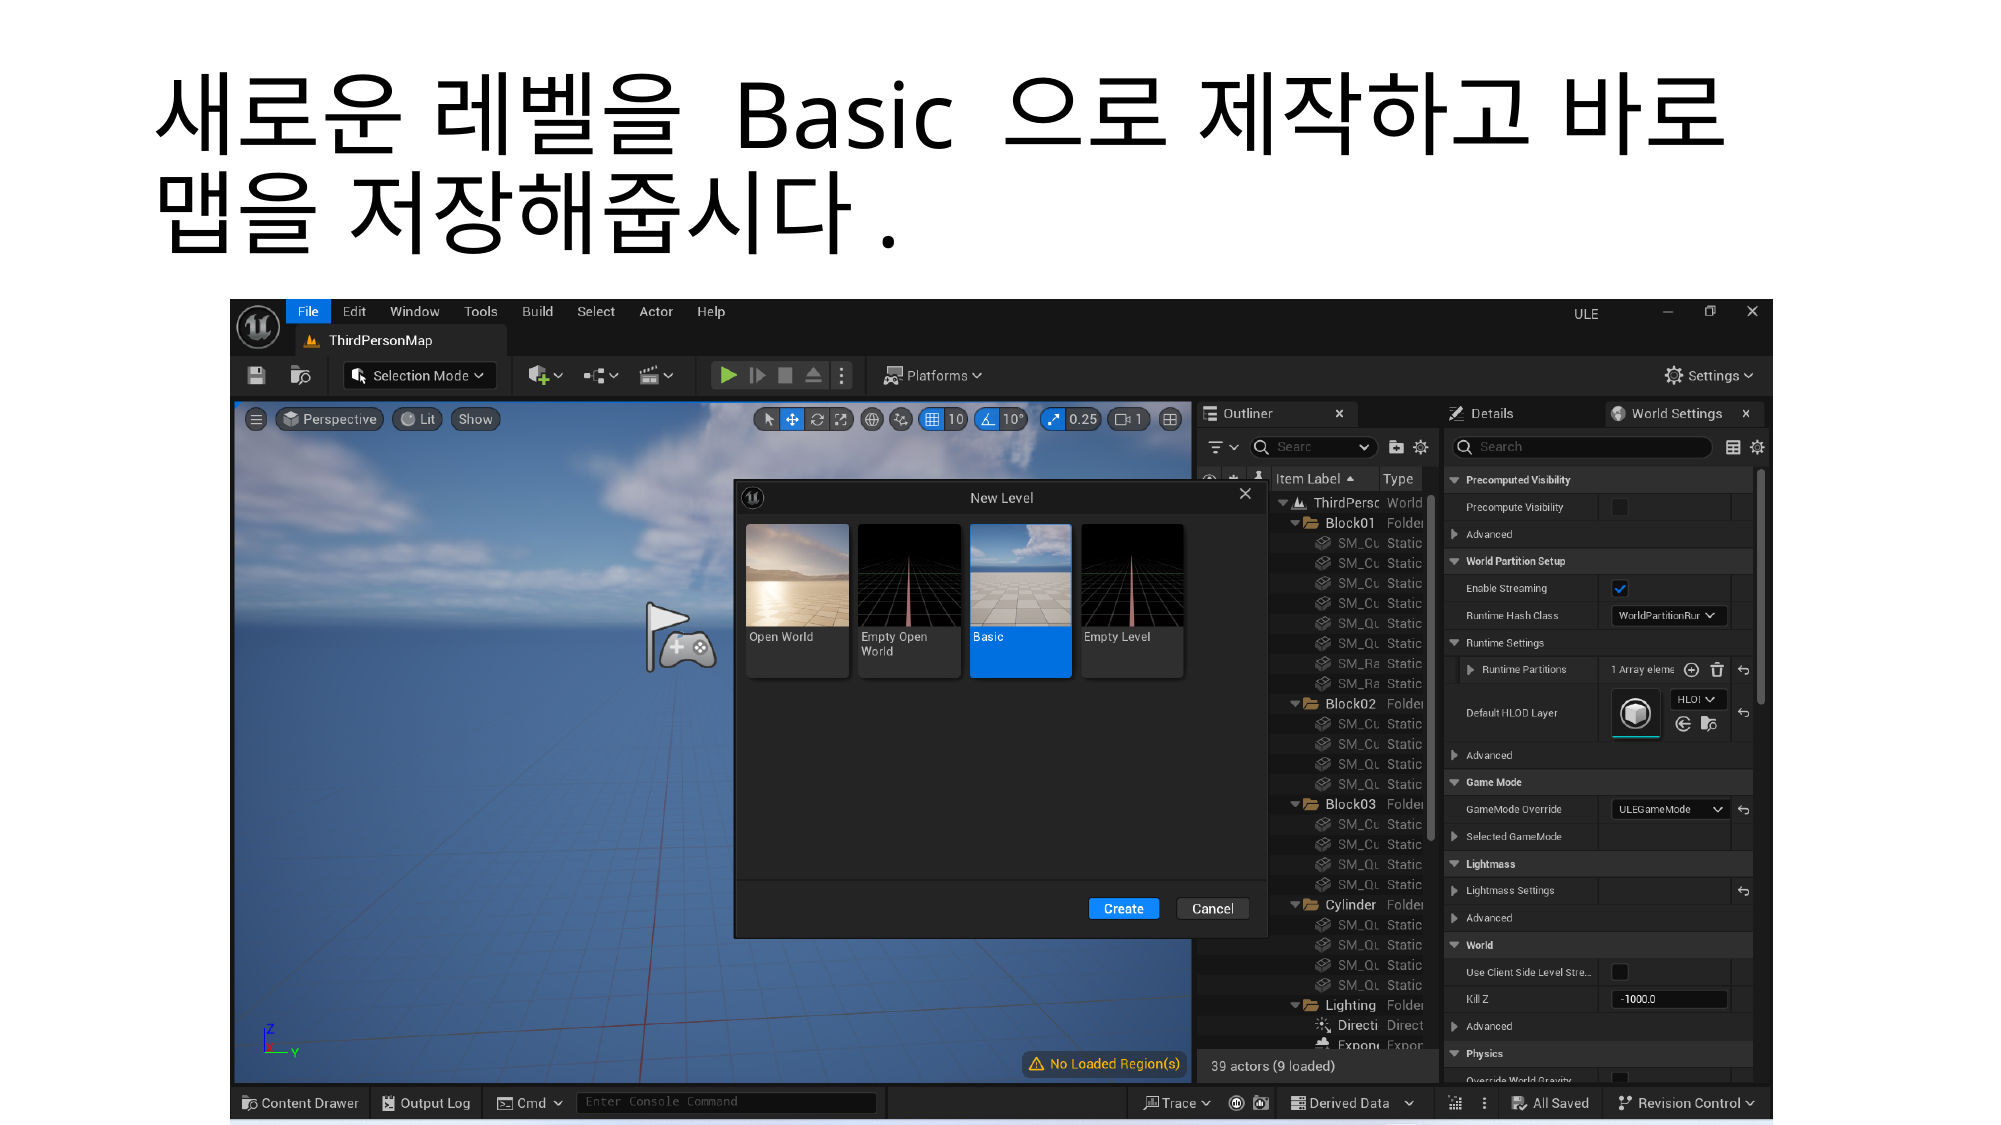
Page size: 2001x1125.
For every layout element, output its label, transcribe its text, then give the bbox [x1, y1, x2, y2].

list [230, 299, 1773, 1125]
title 새로운 레벨을 Basic 으로 제작하고 바로 맵을 저장해줍시다. [137, 59, 1863, 278]
